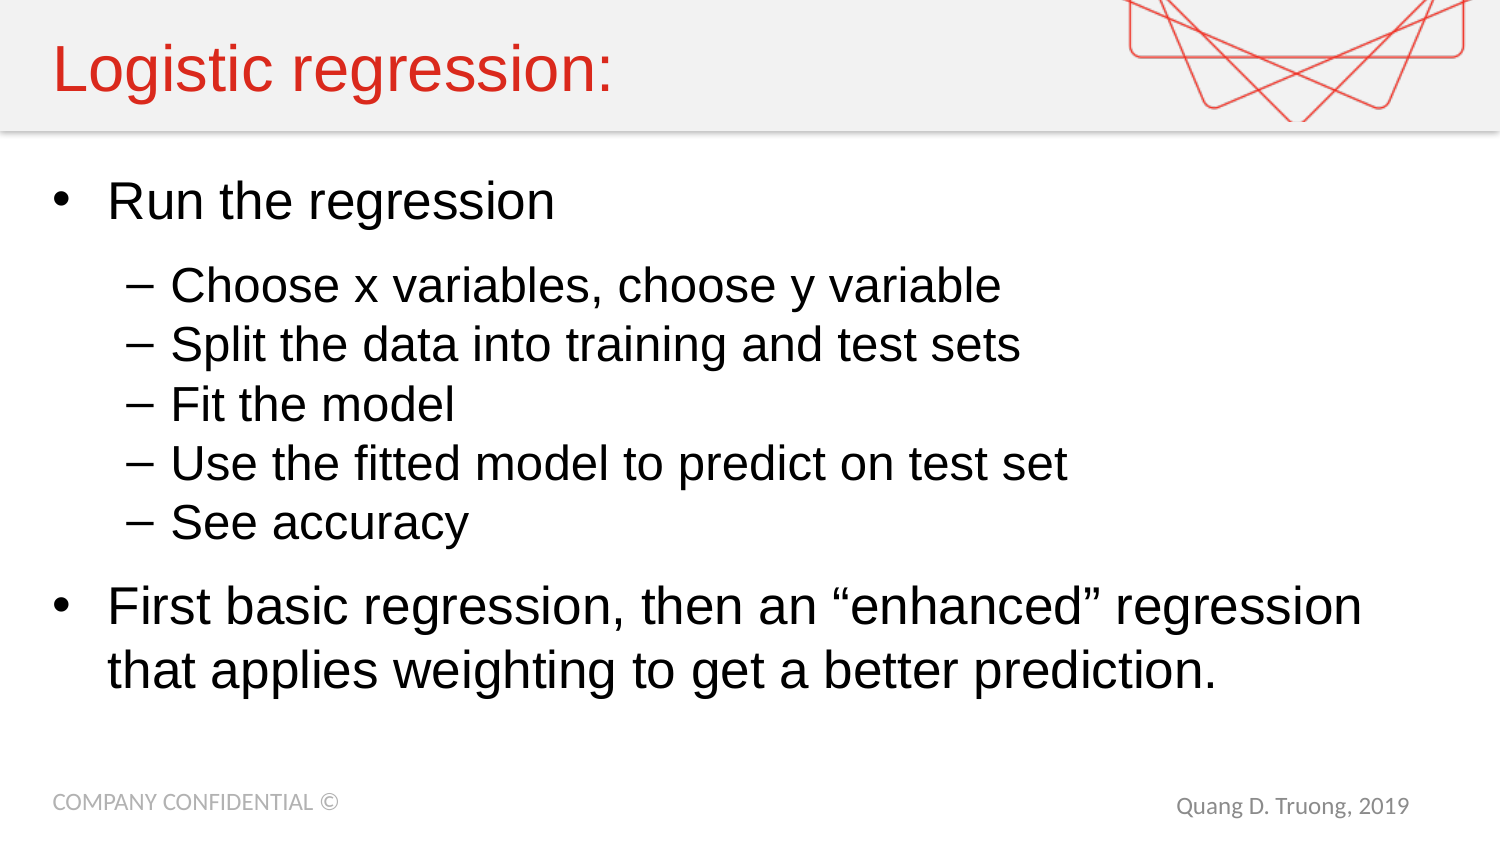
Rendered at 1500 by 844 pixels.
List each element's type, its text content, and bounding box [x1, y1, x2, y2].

list Run the regression Choose x variables, choose y variable Split the data into training and test sets Fit the model Use the fitted model to predict on test set See accuracy First basic regression, then an “enhanced” regression that applies weighting to get a better prediction. [37, 159, 1388, 717]
footer COMPANY CONFIDENTIAL © [37, 778, 513, 823]
slide_number Quang D. Truong, 2019 [1074, 782, 1425, 827]
title Logistic regression: [37, 18, 1388, 113]
